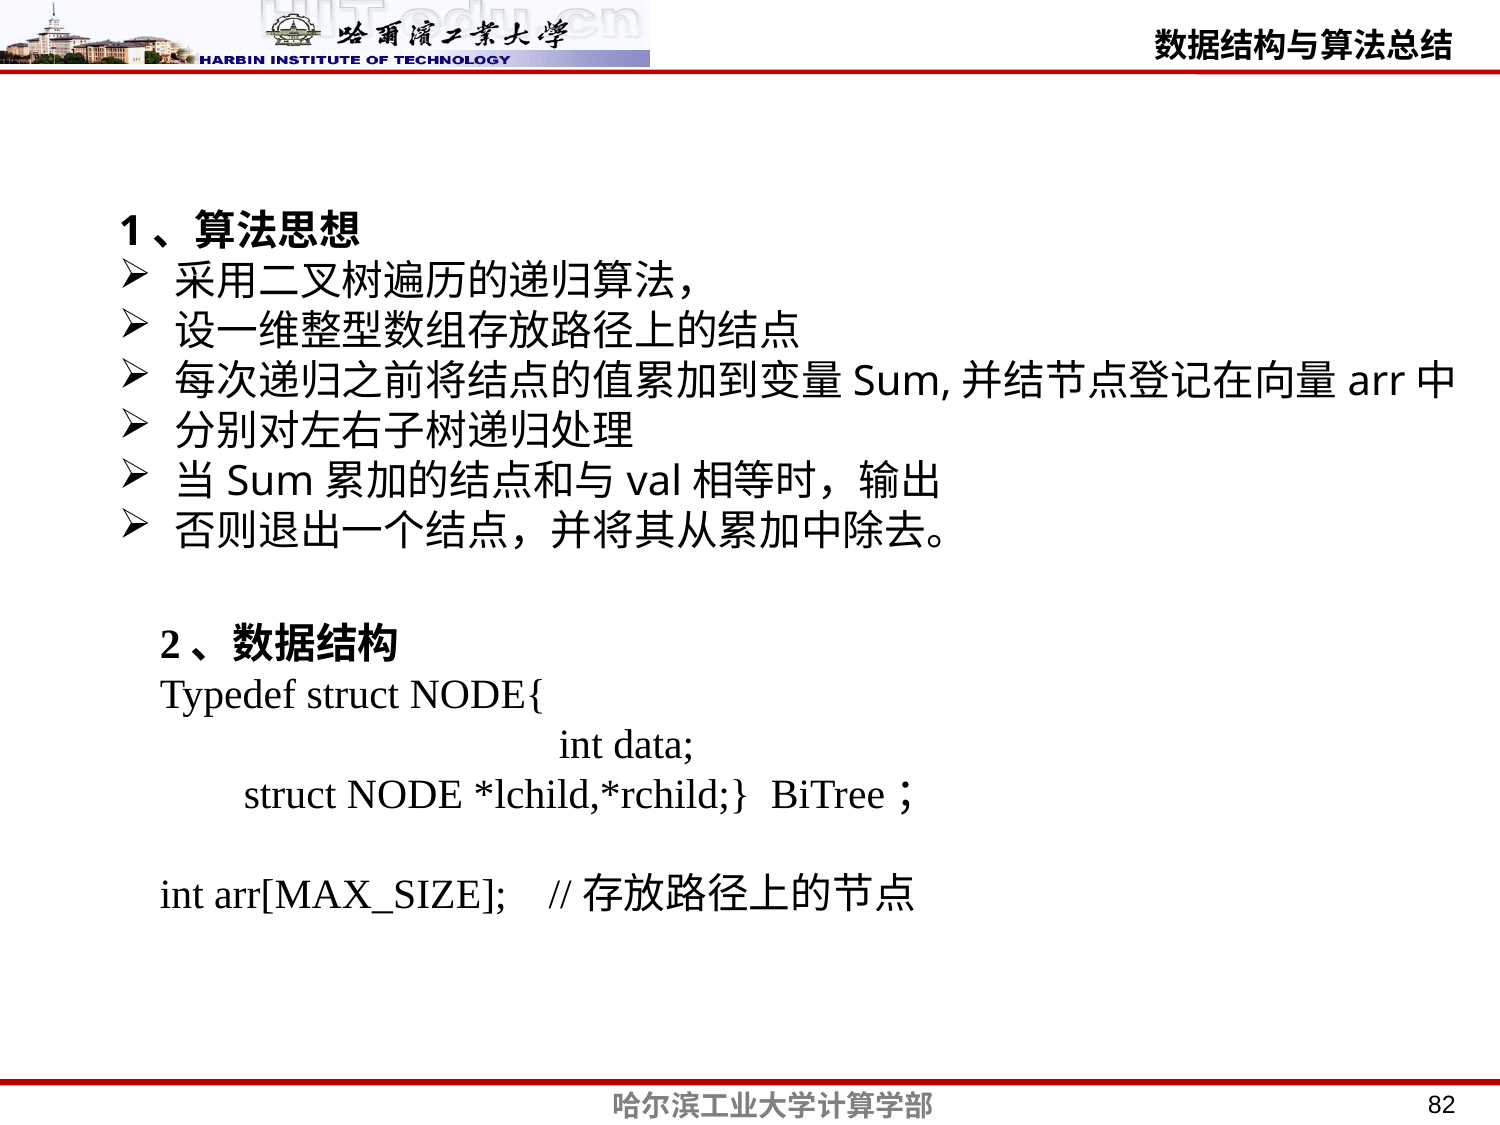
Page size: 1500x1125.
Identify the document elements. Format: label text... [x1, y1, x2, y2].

text_box 1、算法思想 采用二叉树遍历的递归算法， 设一维整型数组存放路径上的结点 每次递归之前将结点的值累加到变量Sum,并结节点登记在向量arr中 分别对左右子树递归处理 当Sum累加的结点和与val相等时，输出 否则退出一个结点，并将其从累加中除去。 [103, 196, 1473, 562]
text_box 2、数据结构 Typedef struct NODE{ int data; struct NODE *lchild,*rchild;} BiTree； int arr[MAX_SIZE]; //存放路径上的节点 [145, 609, 952, 975]
picture [0, 0, 650, 67]
